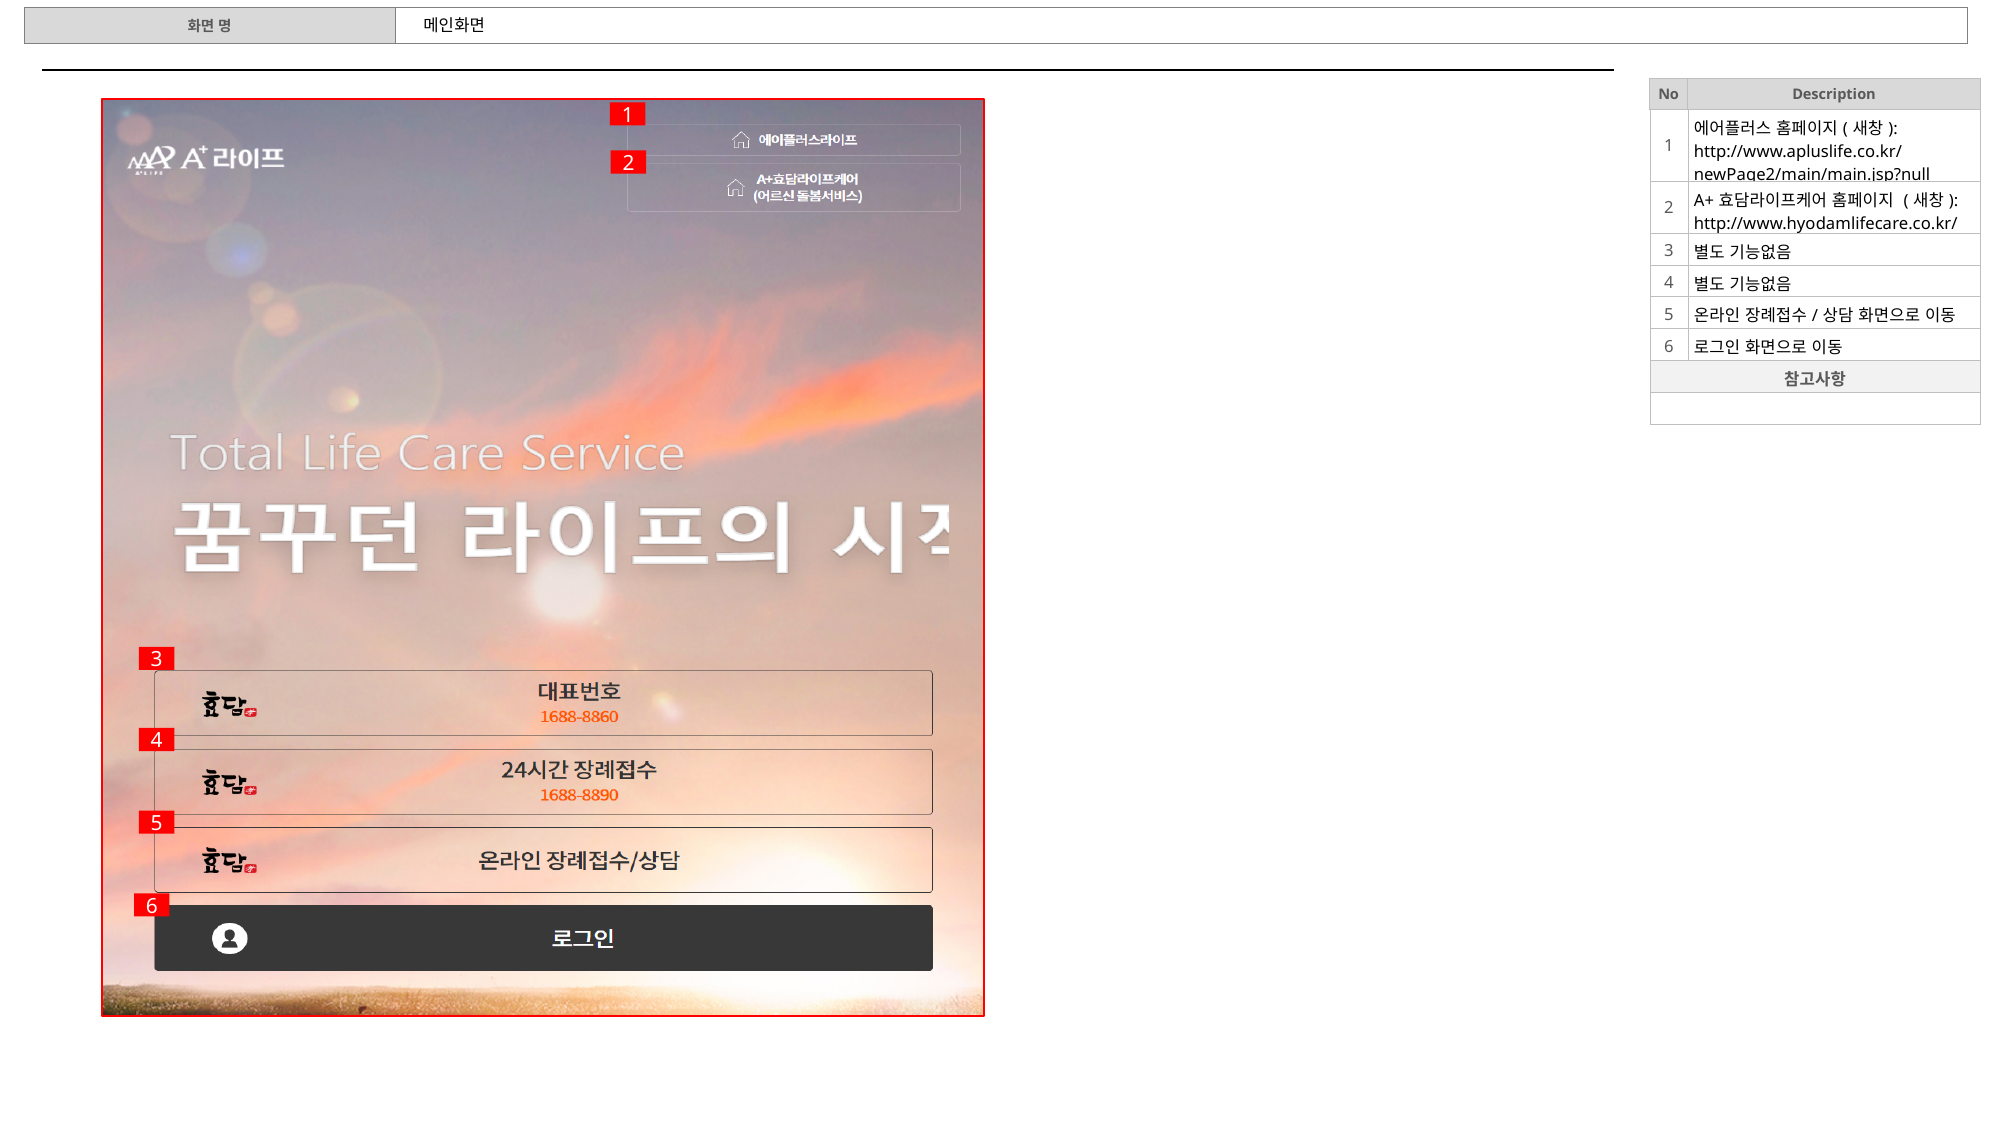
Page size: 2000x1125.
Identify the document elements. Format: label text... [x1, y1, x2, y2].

table_cell 3 [1651, 234, 1688, 265]
table_cell A+효담라이프케어 홈페이지 (새창): http://www.hyodamlifecare.co.kr/ [1689, 182, 1980, 233]
table_cell 5 [1651, 297, 1688, 328]
table_cell 참고사항 [1651, 361, 1980, 392]
table_cell 별도 기능없음 [1689, 234, 1980, 265]
table_cell 6 [1651, 329, 1688, 360]
table_header 에어플러스 홈페이지(새창): http://www.apluslife.co.kr/newPage2/main/main.jsp?null [1689, 110, 1980, 181]
table_cell 로그인 화면으로 이동 [1689, 329, 1980, 360]
table_cell 별도 기능없음 [1689, 266, 1980, 296]
table_cell 2 [1651, 182, 1688, 233]
table_cell 4 [1651, 266, 1688, 296]
table_cell [1651, 393, 1980, 424]
picture [101, 98, 985, 1017]
table_header 1 [1651, 110, 1688, 181]
table_cell 온라인 장례접수/상담 화면으로 이동 [1689, 297, 1980, 328]
text_box 메인화면 [408, 7, 501, 42]
